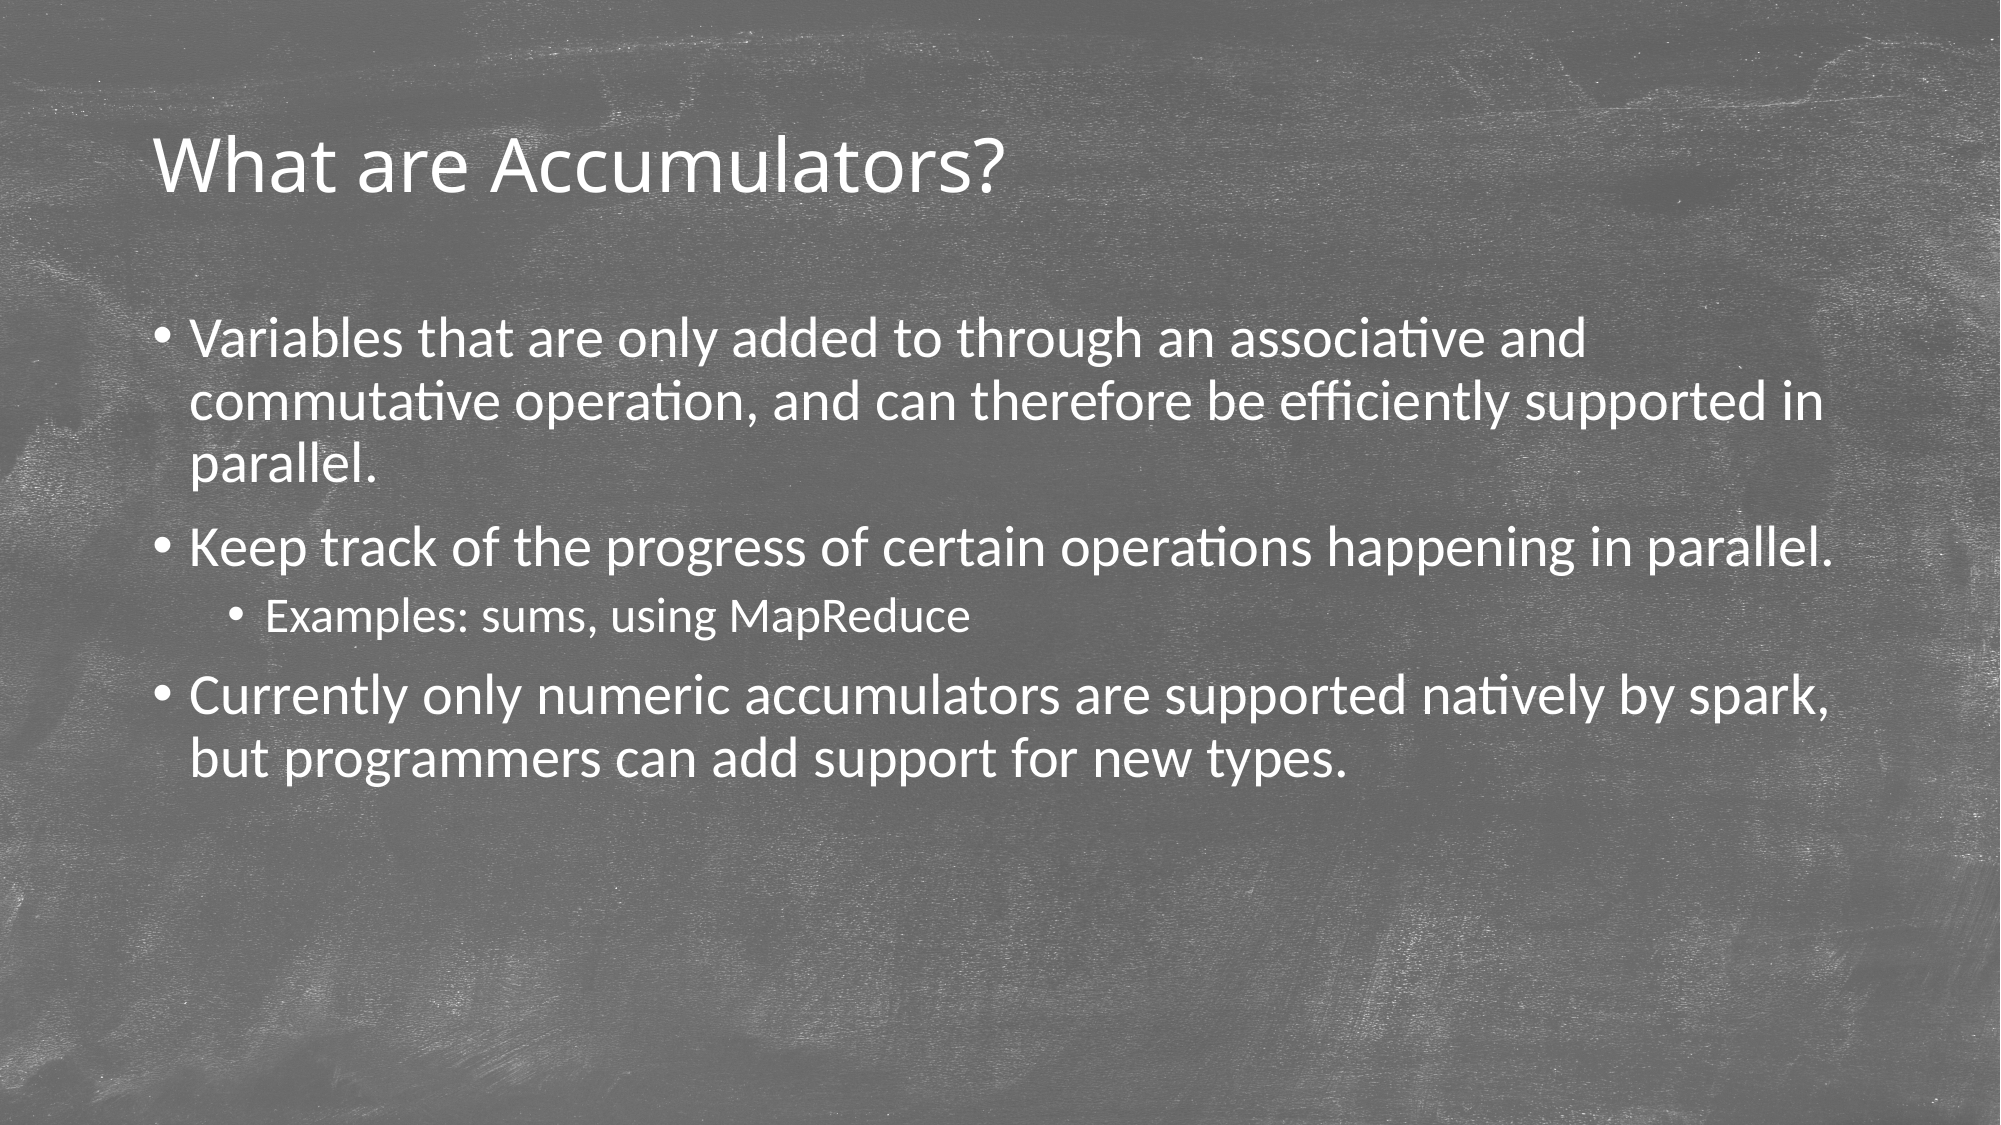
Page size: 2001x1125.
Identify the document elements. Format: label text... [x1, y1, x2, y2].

title What are Accumulators? [137, 59, 1863, 278]
list Variables that are only added to through an associative and commutative operation, and can therefore be efficiently supported in parallel. Keep track of the progress of certain operations happening in parallel. Examples: sums, using MapReduce Currently only numeric accumulators are supported natively by spark, but programmers can add support for new types. [137, 299, 1863, 1014]
